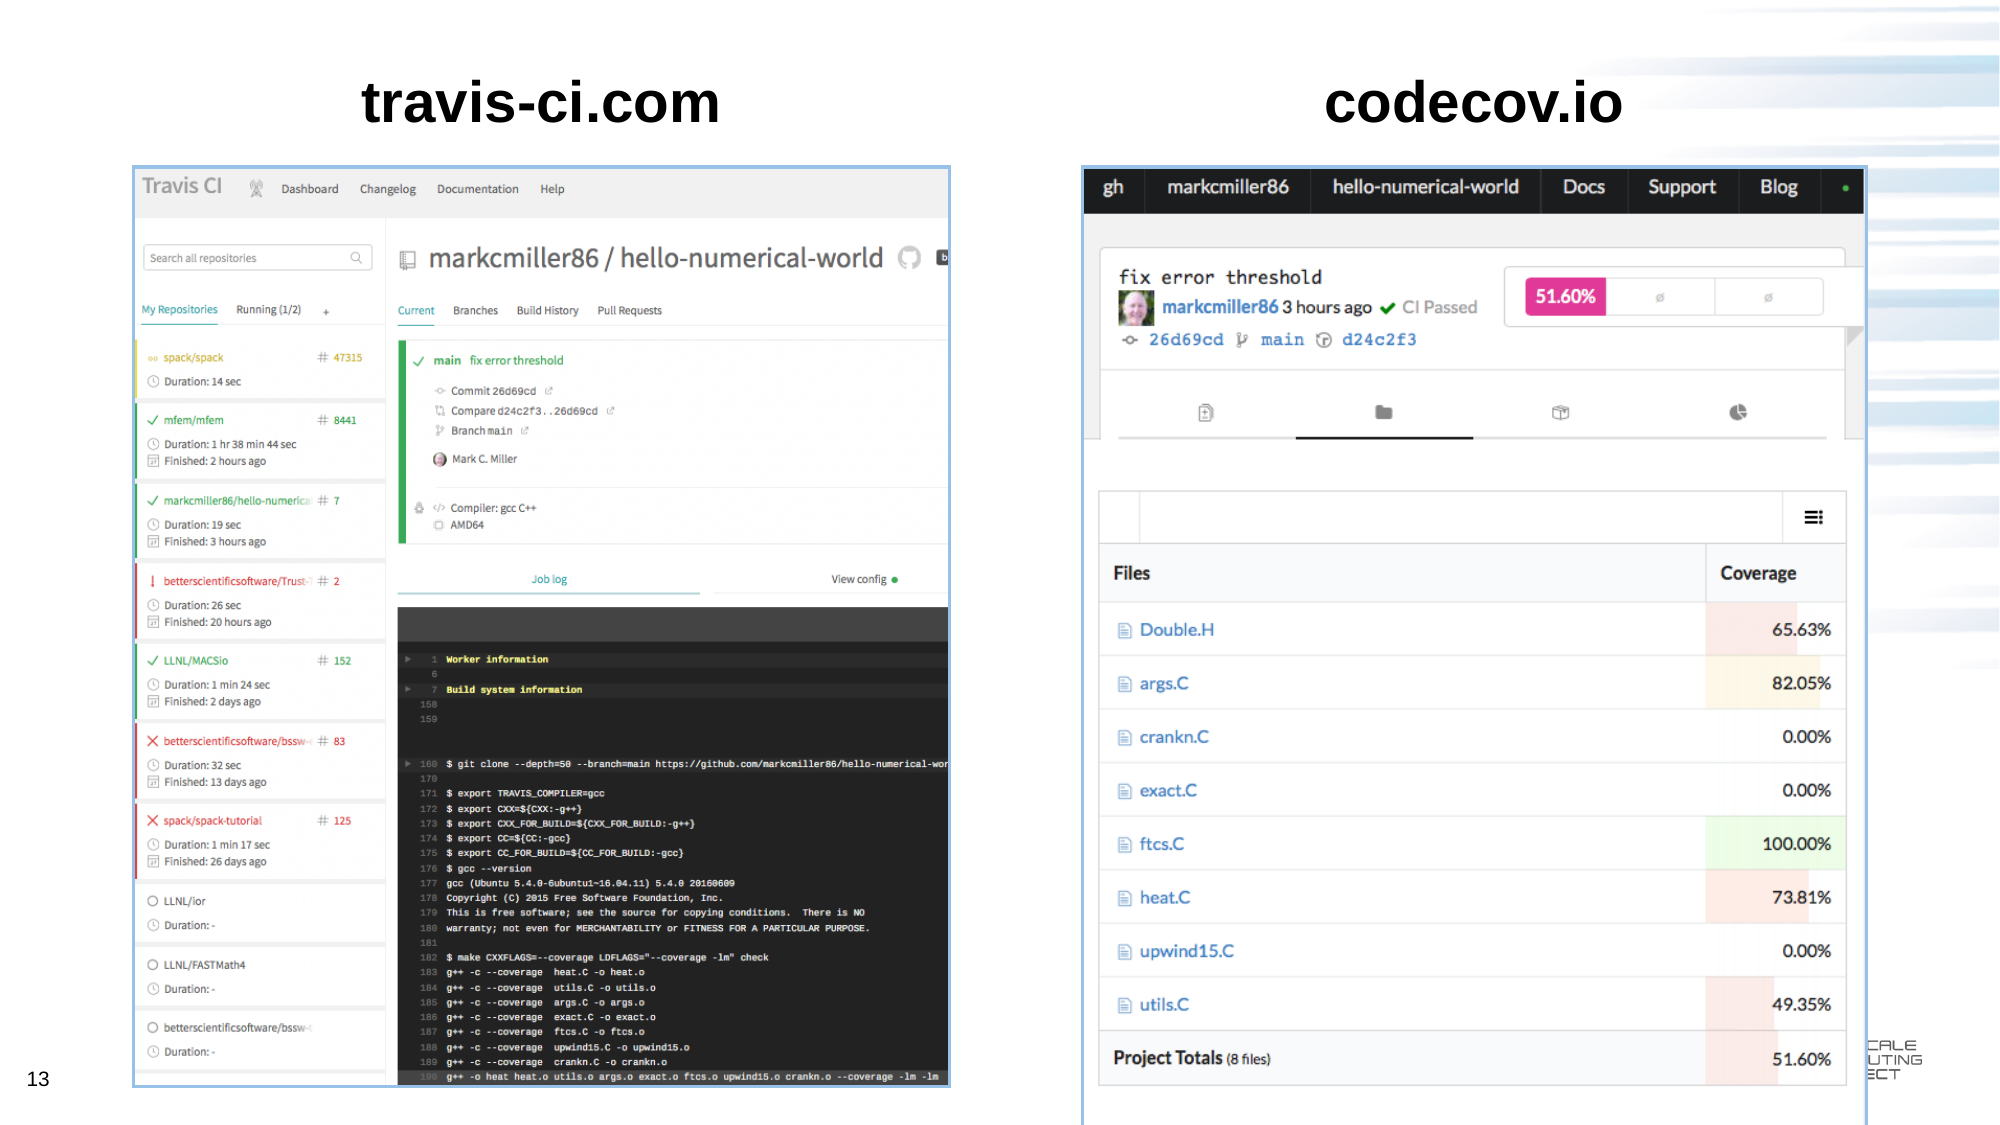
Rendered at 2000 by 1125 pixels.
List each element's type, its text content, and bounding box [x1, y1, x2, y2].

picture [1868, 1014, 1922, 1102]
title travis-ci.com [284, 67, 798, 139]
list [134, 168, 948, 1085]
text_box codecov.io [1288, 67, 1660, 139]
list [1083, 168, 1865, 1125]
picture [1531, 0, 2000, 669]
